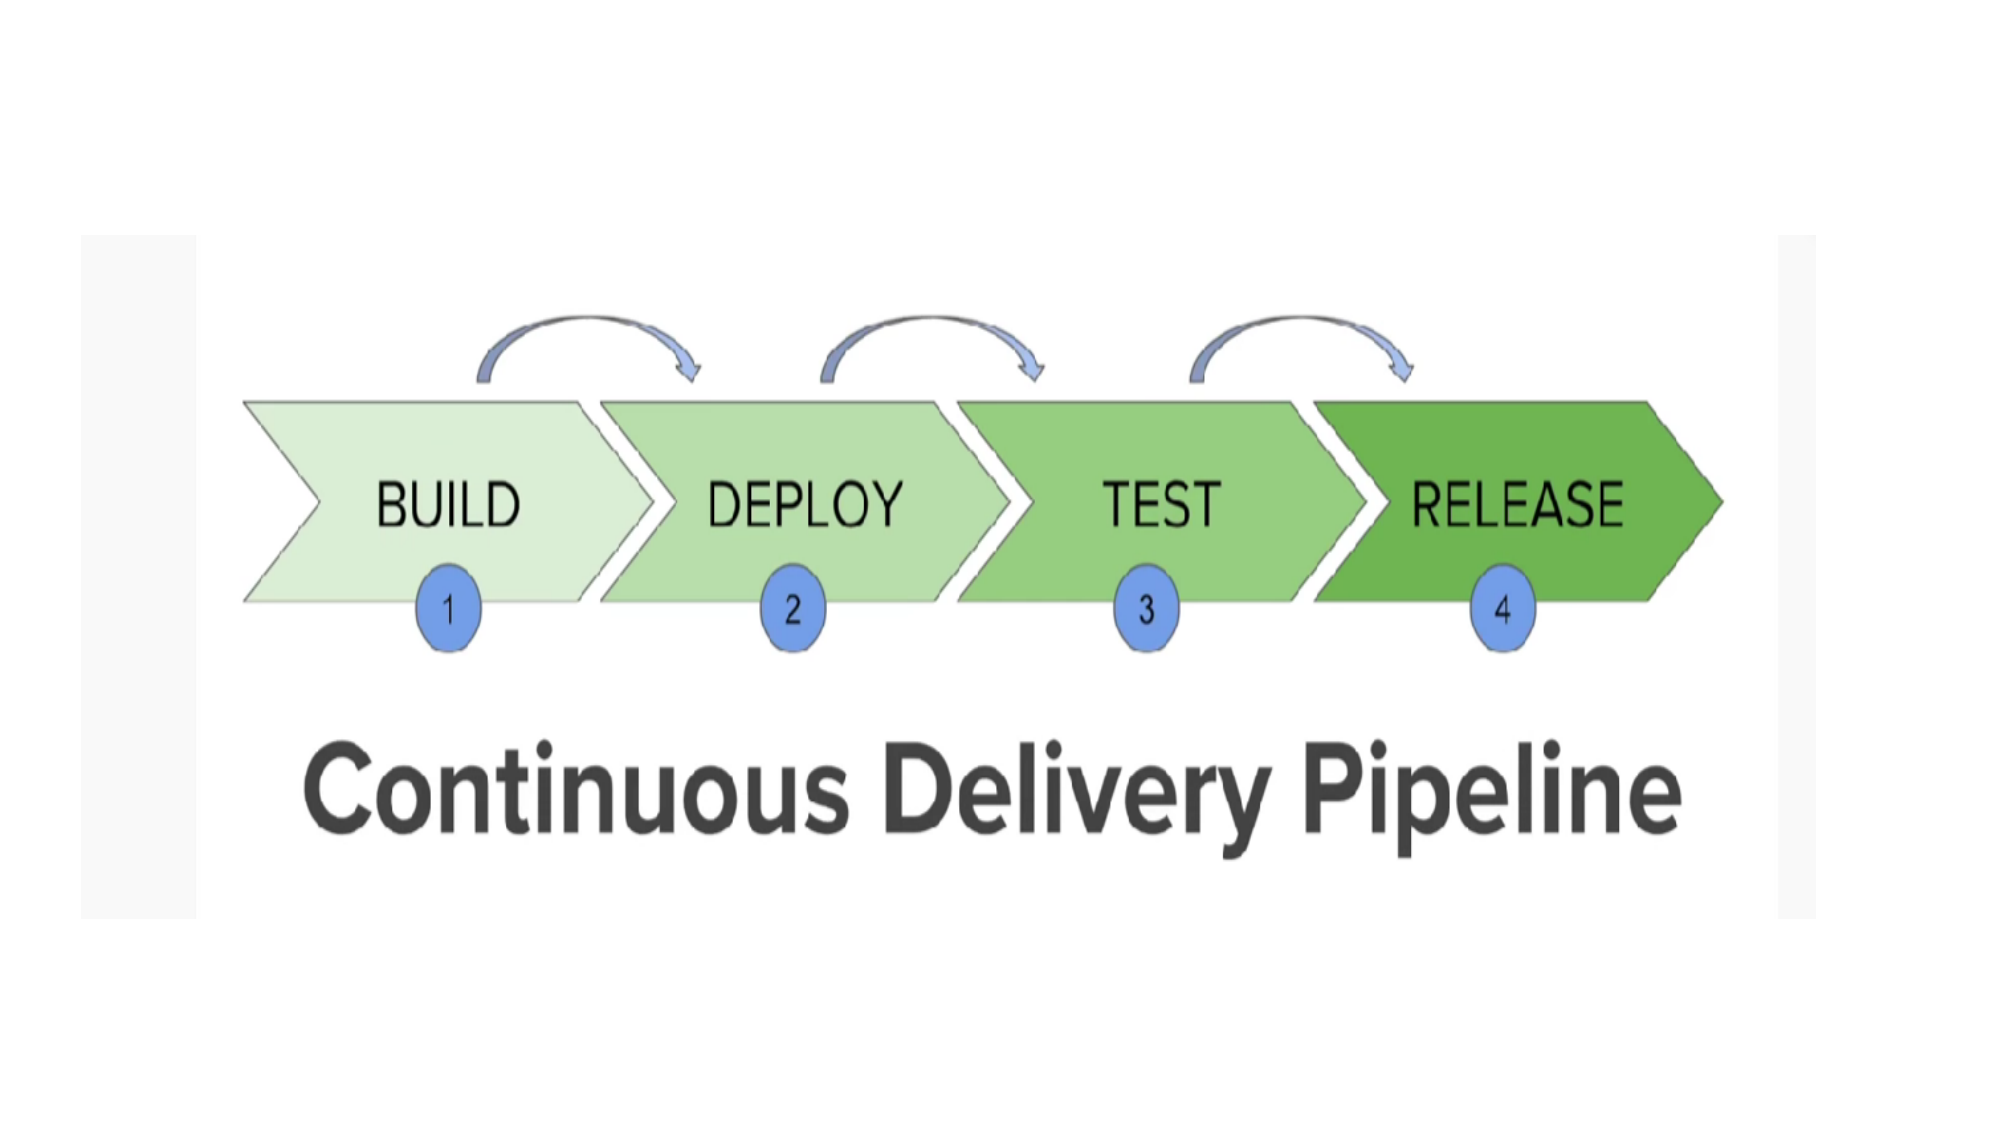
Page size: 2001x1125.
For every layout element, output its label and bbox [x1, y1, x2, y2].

picture [80, 234, 1817, 919]
